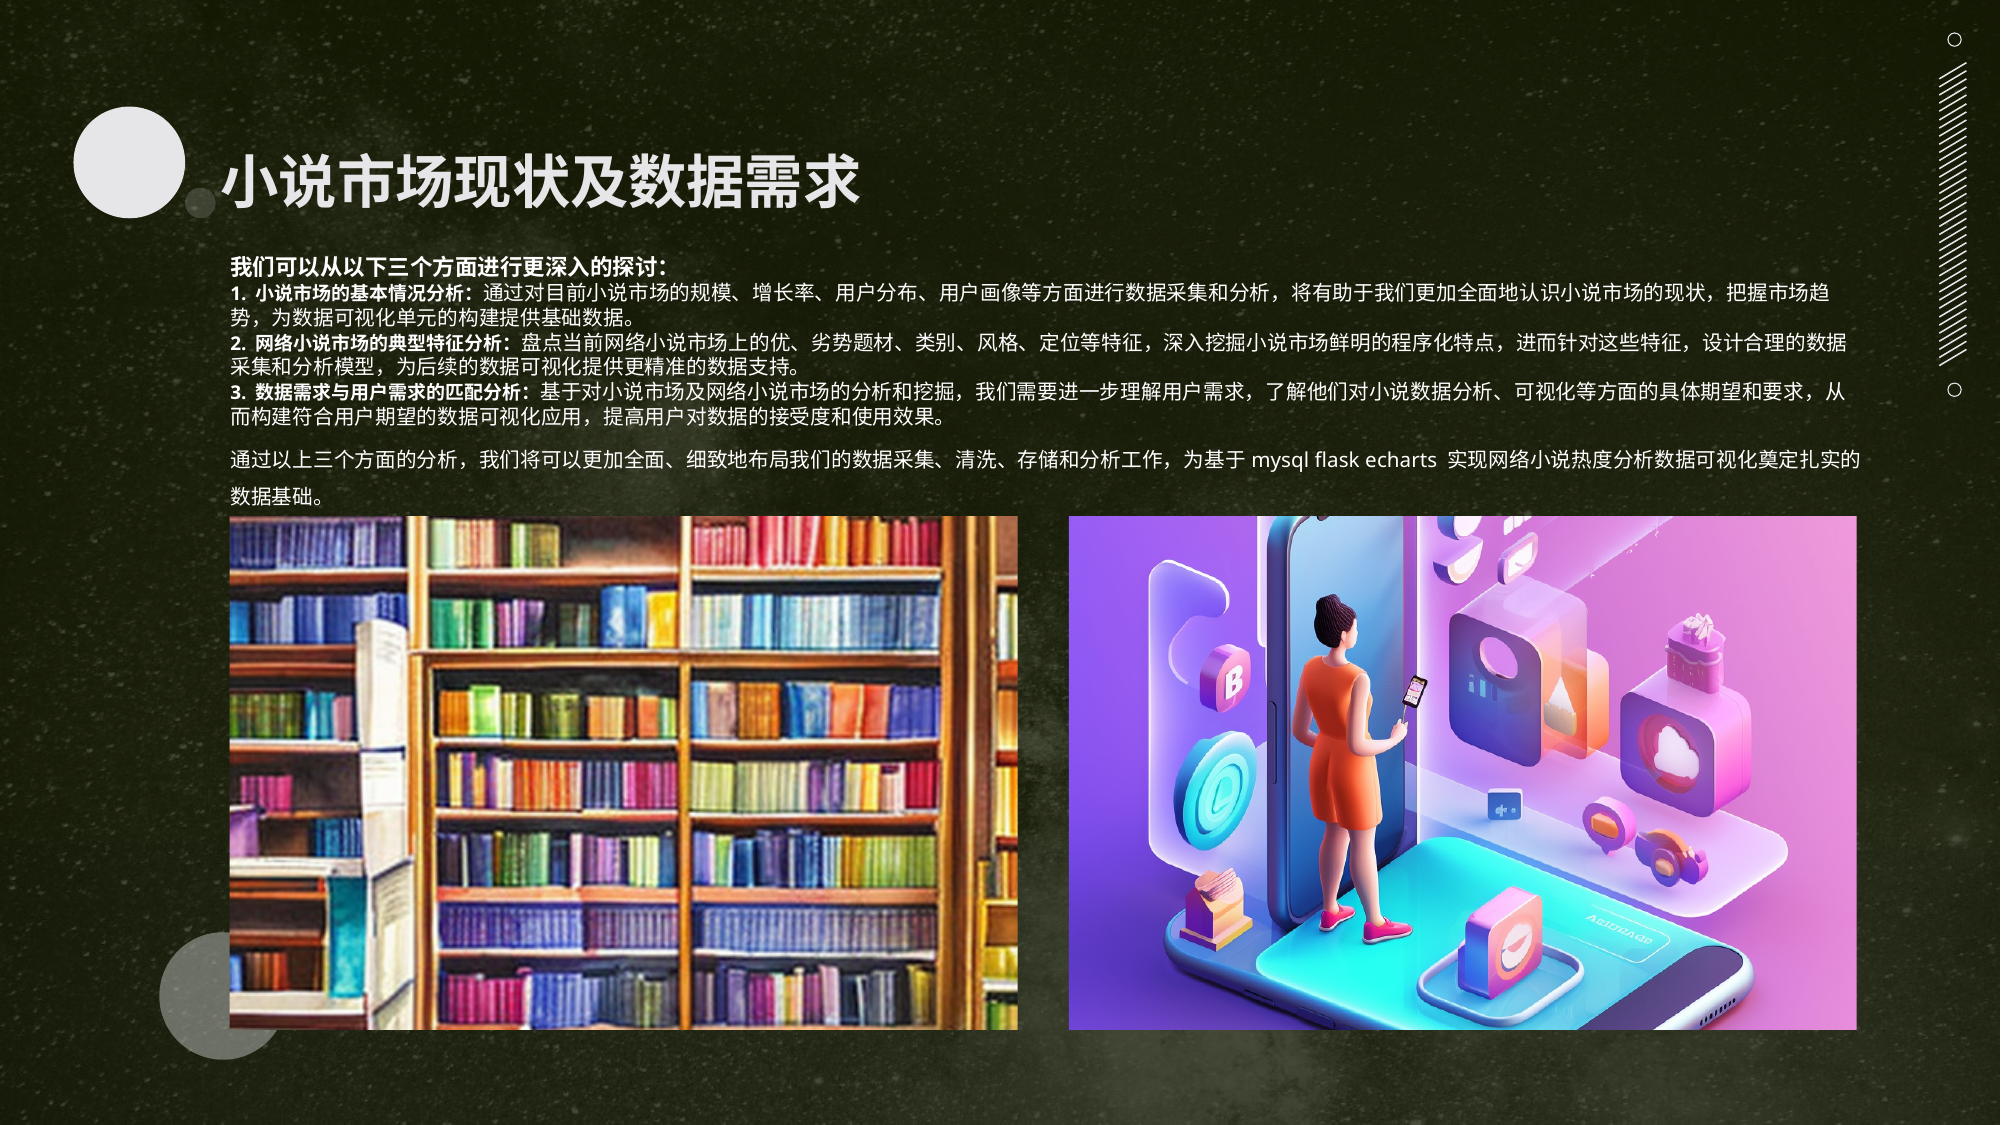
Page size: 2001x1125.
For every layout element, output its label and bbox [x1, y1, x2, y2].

text_box [1771, 201, 2000, 229]
picture [0, 0, 2000, 1125]
